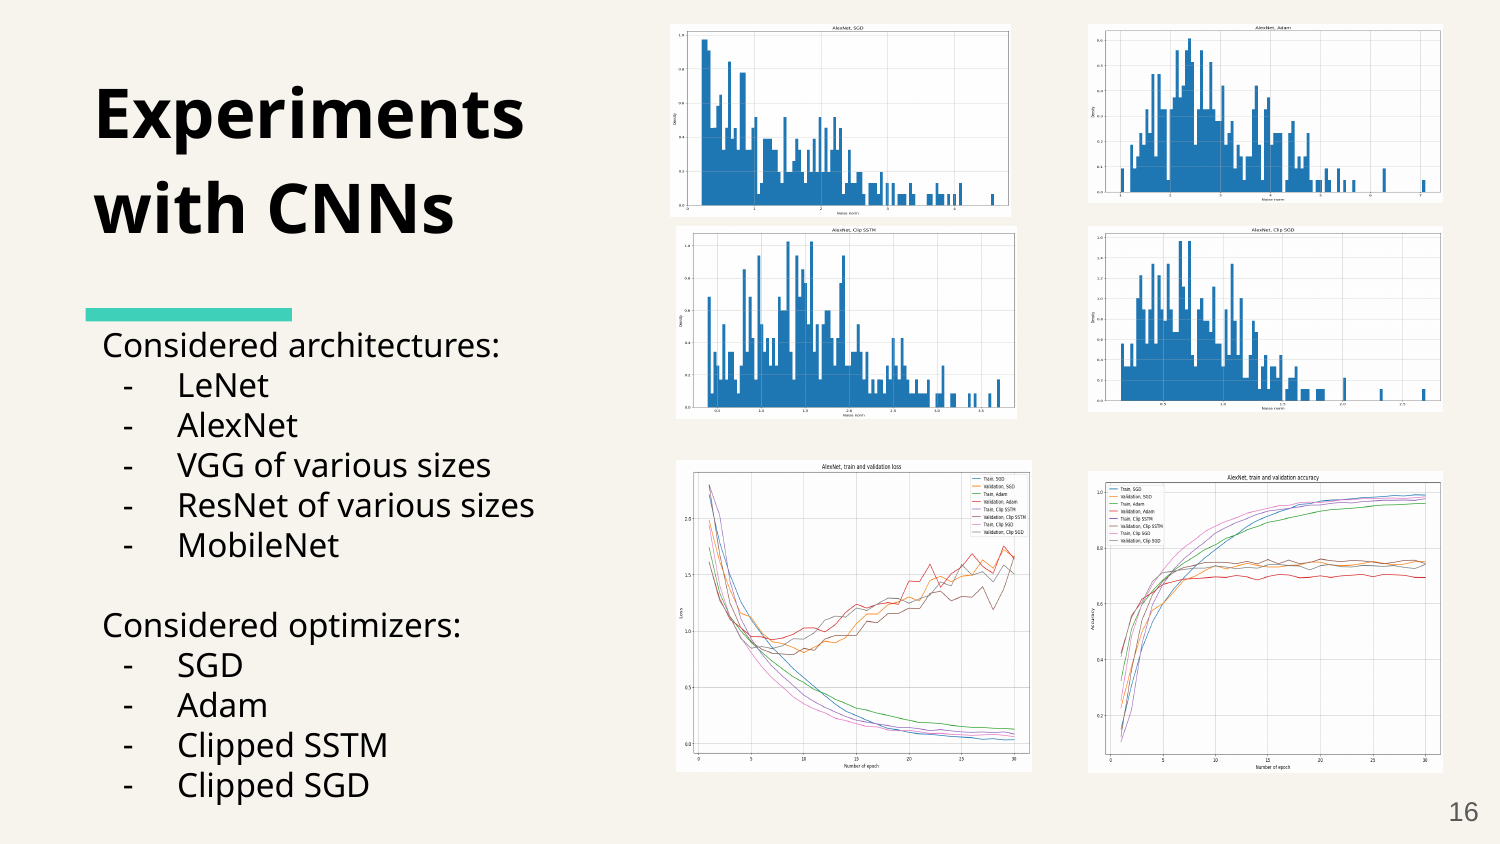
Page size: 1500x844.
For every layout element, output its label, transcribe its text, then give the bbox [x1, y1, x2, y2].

picture [1087, 470, 1443, 774]
text_box Considered architectures: LeNet AlexNet VGG of various sizes ResNet of various sizes MobileNet Considered optimizers: SGD Adam Clipped SSTM Clipped SGD [87, 309, 643, 612]
picture [670, 24, 1011, 217]
text_box [9, 792, 616, 831]
picture [676, 460, 1032, 773]
picture [1087, 226, 1443, 412]
picture [1087, 24, 1443, 203]
picture [676, 226, 1017, 419]
text_box Experiments with CNNs [84, 48, 646, 339]
slide_number ‹#› [1403, 779, 1494, 844]
